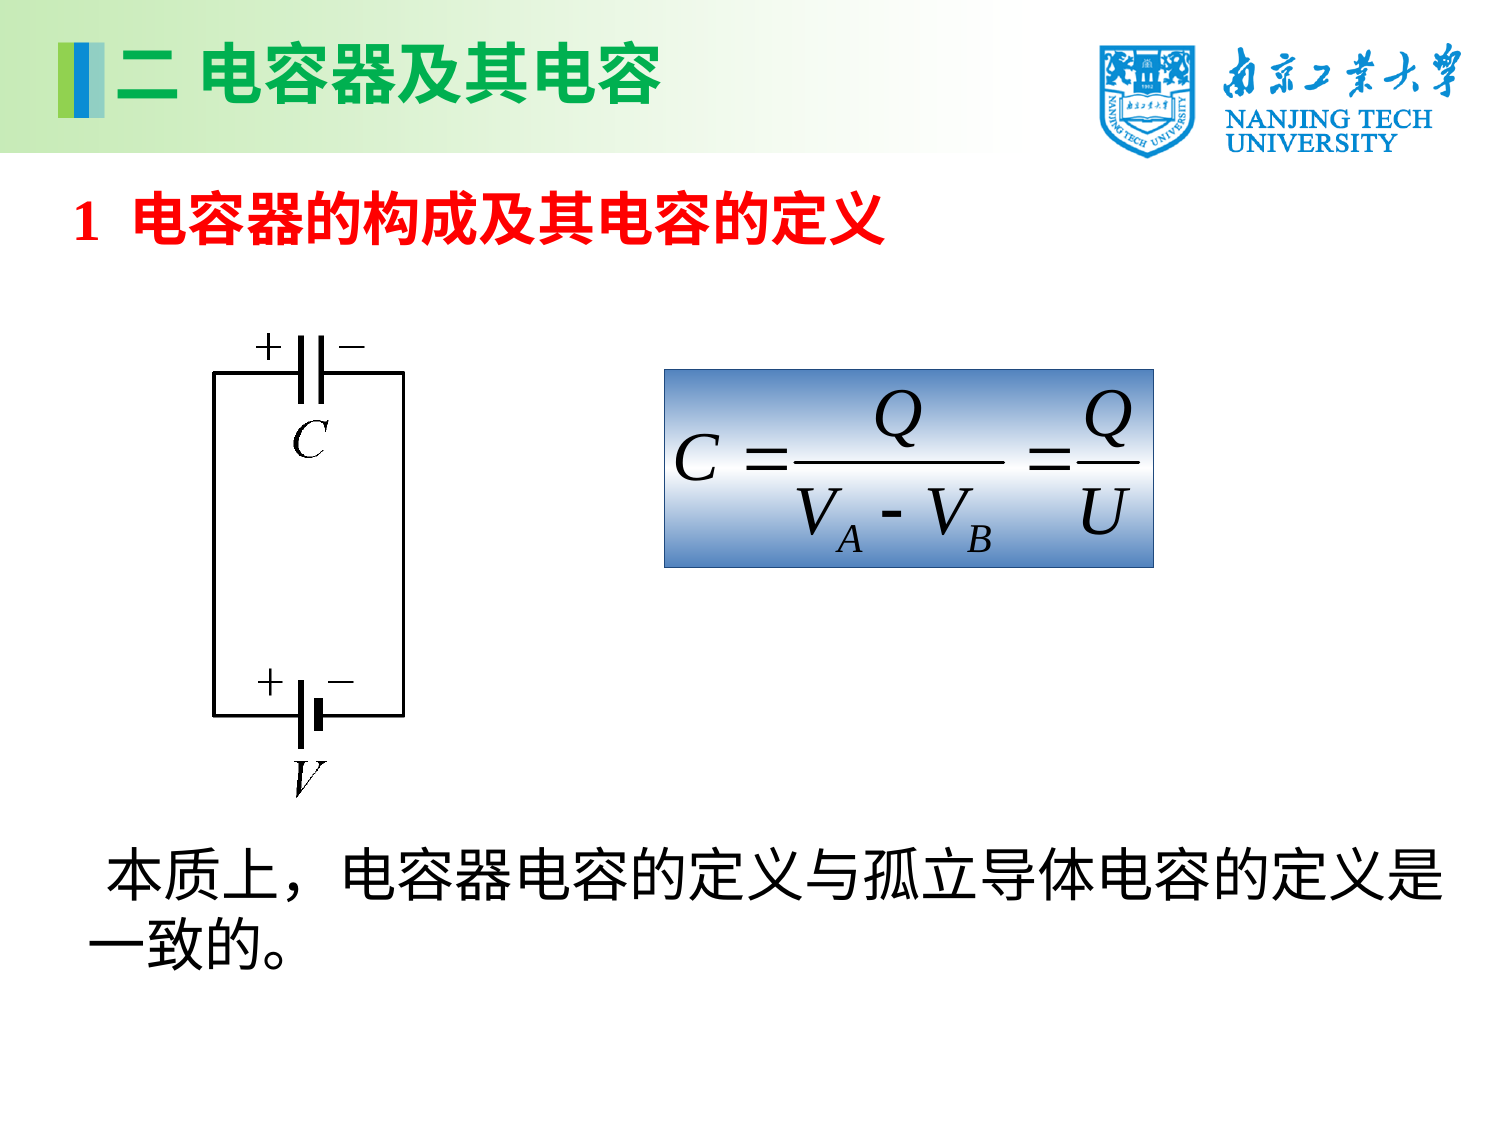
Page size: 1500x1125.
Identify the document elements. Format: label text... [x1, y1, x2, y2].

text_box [663, 369, 1154, 568]
text_box 本质上，电容器电容的定义与孤立导体电容的定义是一致的。 [73, 830, 1488, 986]
picture [0, 1, 1500, 1125]
text_box 1 电容器的构成及其电容的定义 [57, 174, 902, 260]
text_box 二 电容器及其电容 [99, 24, 738, 120]
